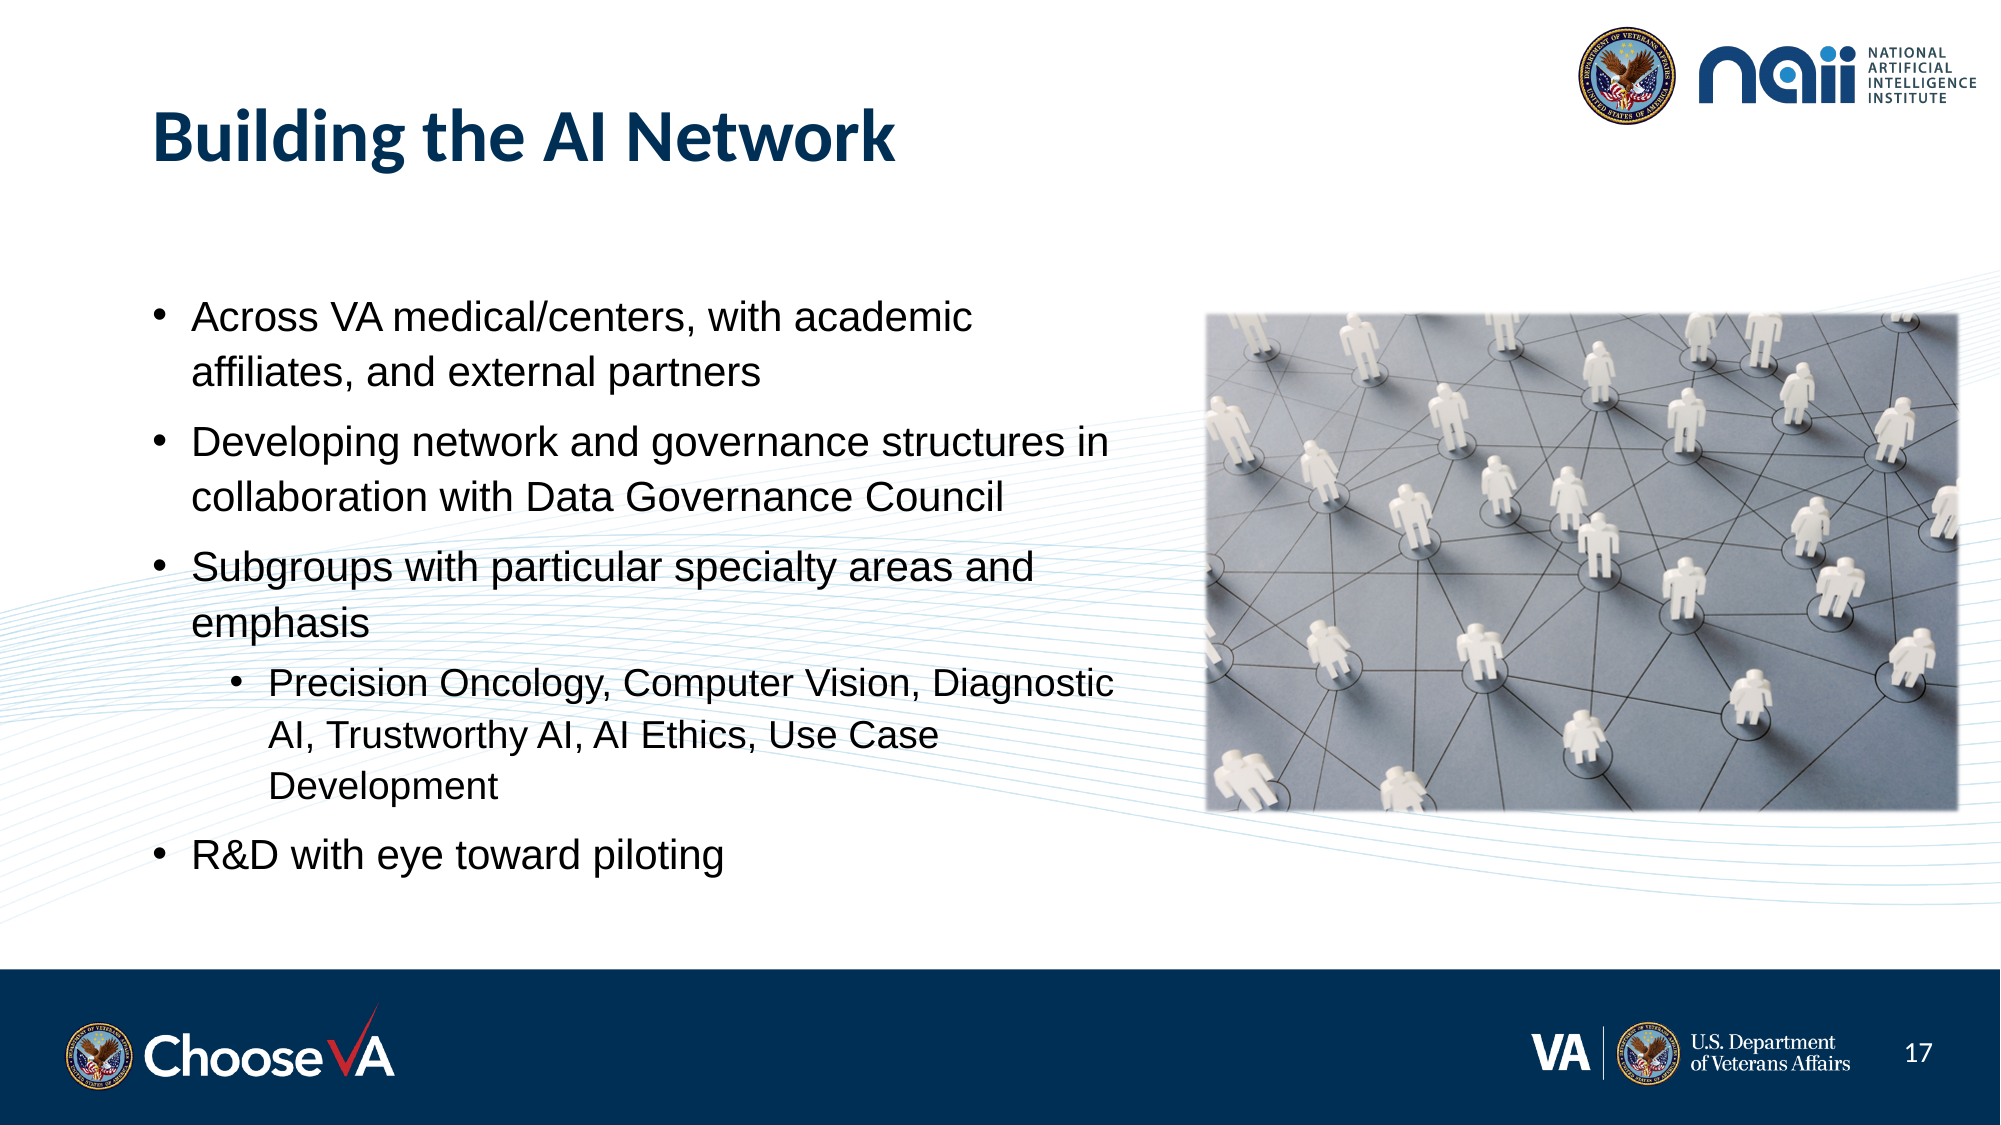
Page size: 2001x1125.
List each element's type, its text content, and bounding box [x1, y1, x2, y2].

title Building the AI Network [137, 89, 1559, 213]
list Across VA medical/centers, with academic affiliates, and external partners Developing network and governance structures in collaboration with Data Governance Council Subgroups with particular specialty areas and emphasis Precision Oncology, Computer Vision, Diagnostic AI, Trustworthy AI, AI Ethics, Use Case Development R&D with eye toward piloting [137, 276, 1141, 891]
picture [64, 1001, 395, 1091]
picture [1201, 309, 1963, 816]
picture [1575, 24, 1981, 127]
picture [1531, 981, 1850, 1110]
